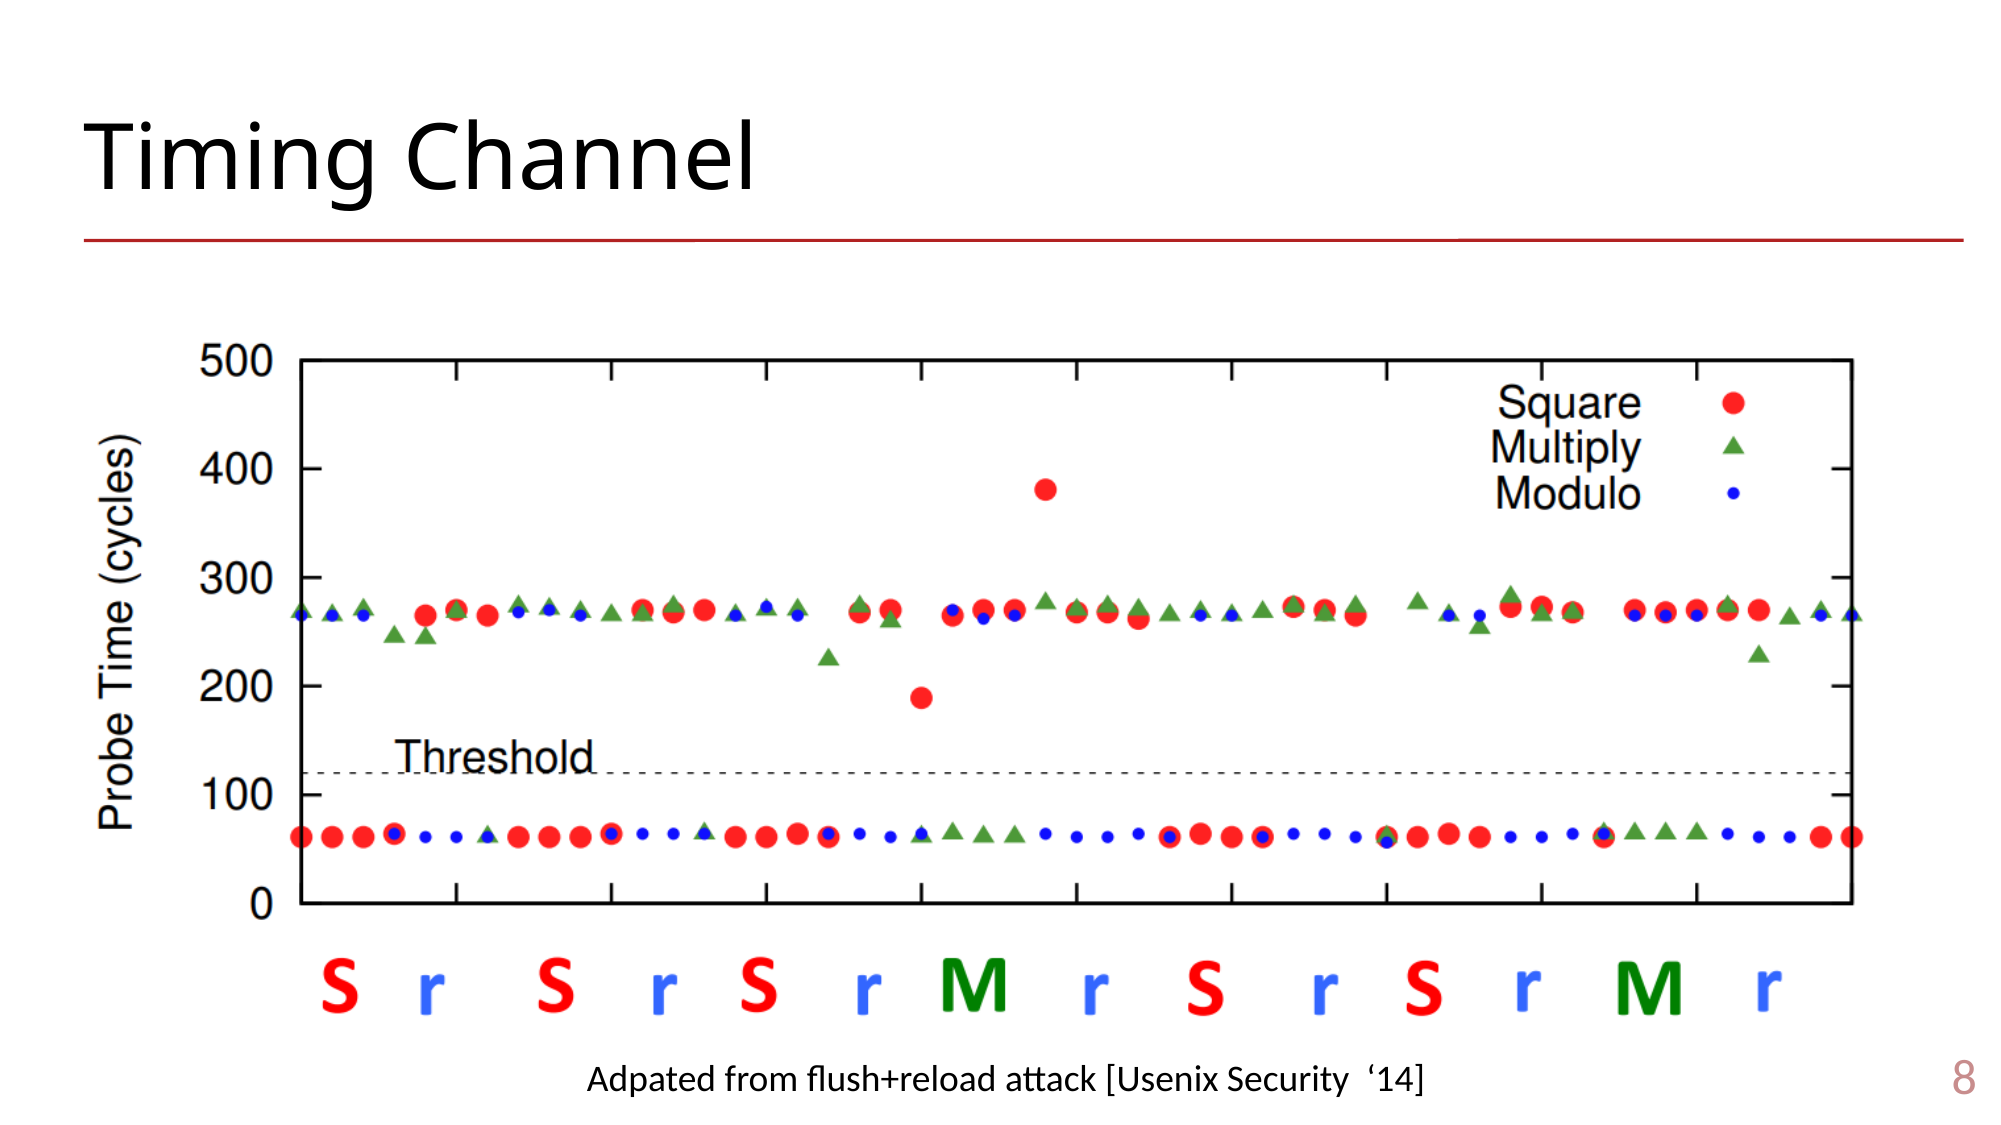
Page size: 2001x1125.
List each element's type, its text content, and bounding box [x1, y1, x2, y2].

text_box Adpated from flush+reload attack [Usenix Security ‘14] [572, 1046, 1441, 1107]
slide_number 8 [1840, 1031, 1992, 1118]
title Timing Channel [68, 95, 1932, 221]
picture [86, 315, 1914, 1032]
